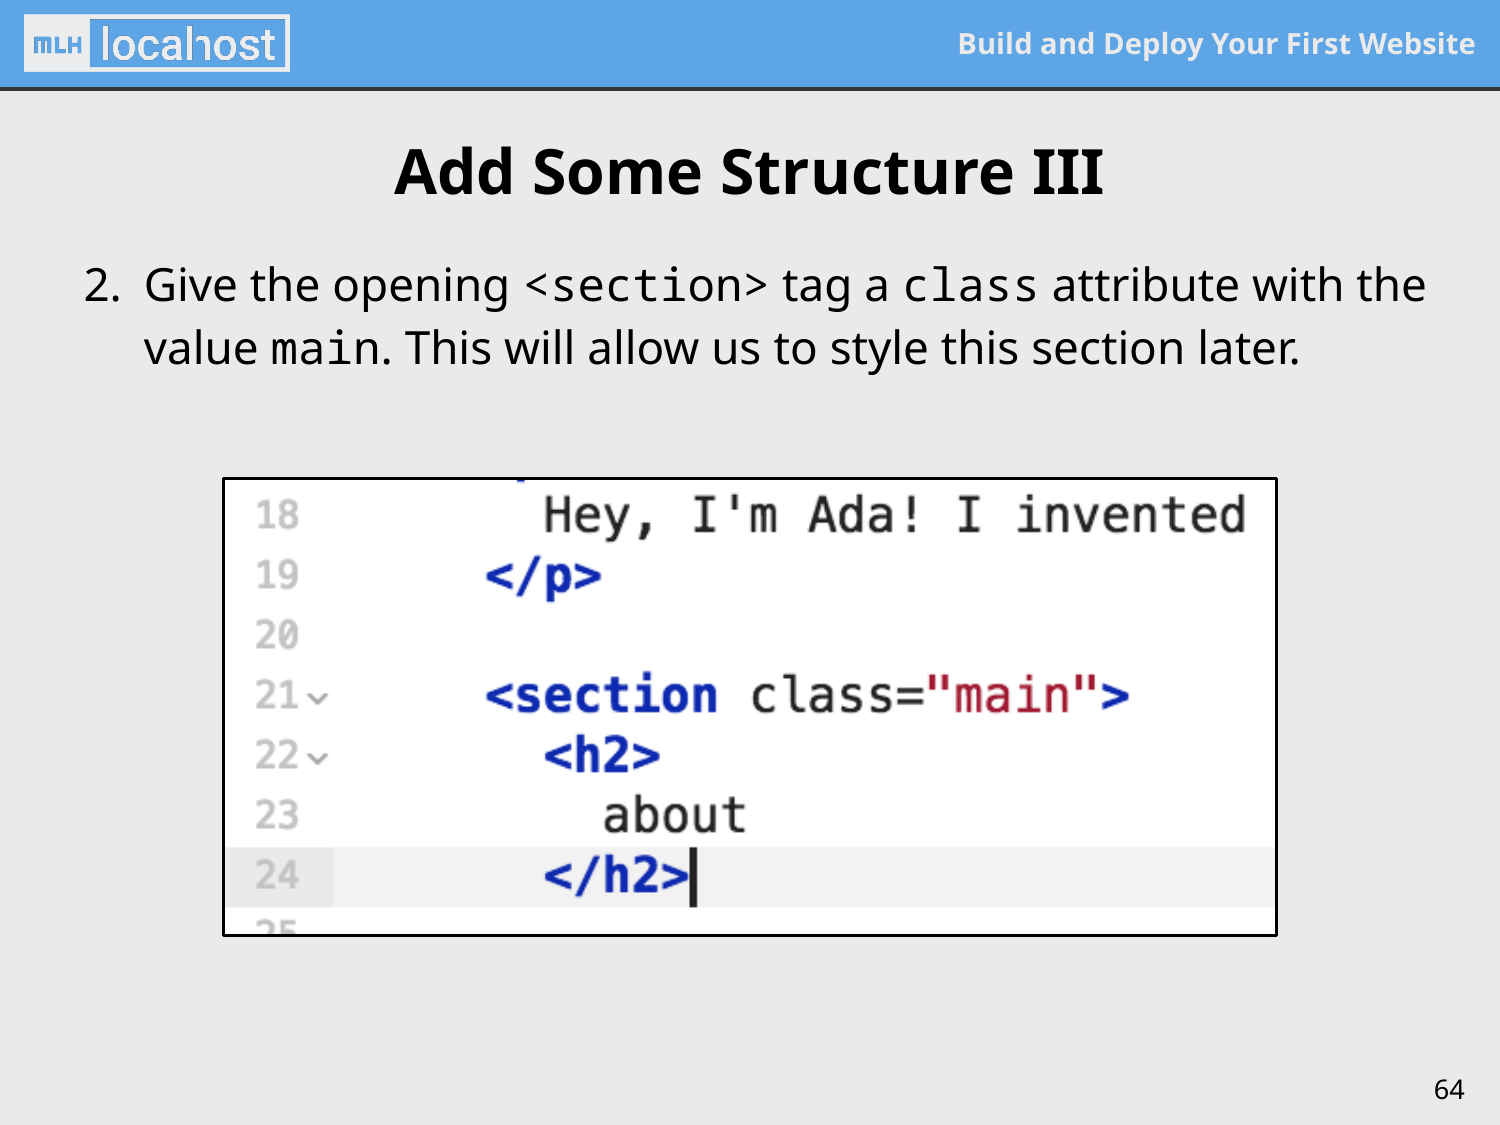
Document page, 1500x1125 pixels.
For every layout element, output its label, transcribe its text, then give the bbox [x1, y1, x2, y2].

text_box Give the opening <section> tag a class attribute with the value main. This will allow us to style this section later. [53, 232, 1446, 543]
picture [24, 14, 290, 72]
picture [224, 479, 1276, 935]
slide_number 64 [1389, 1057, 1480, 1125]
title Add Some Structure III [47, 106, 1453, 233]
